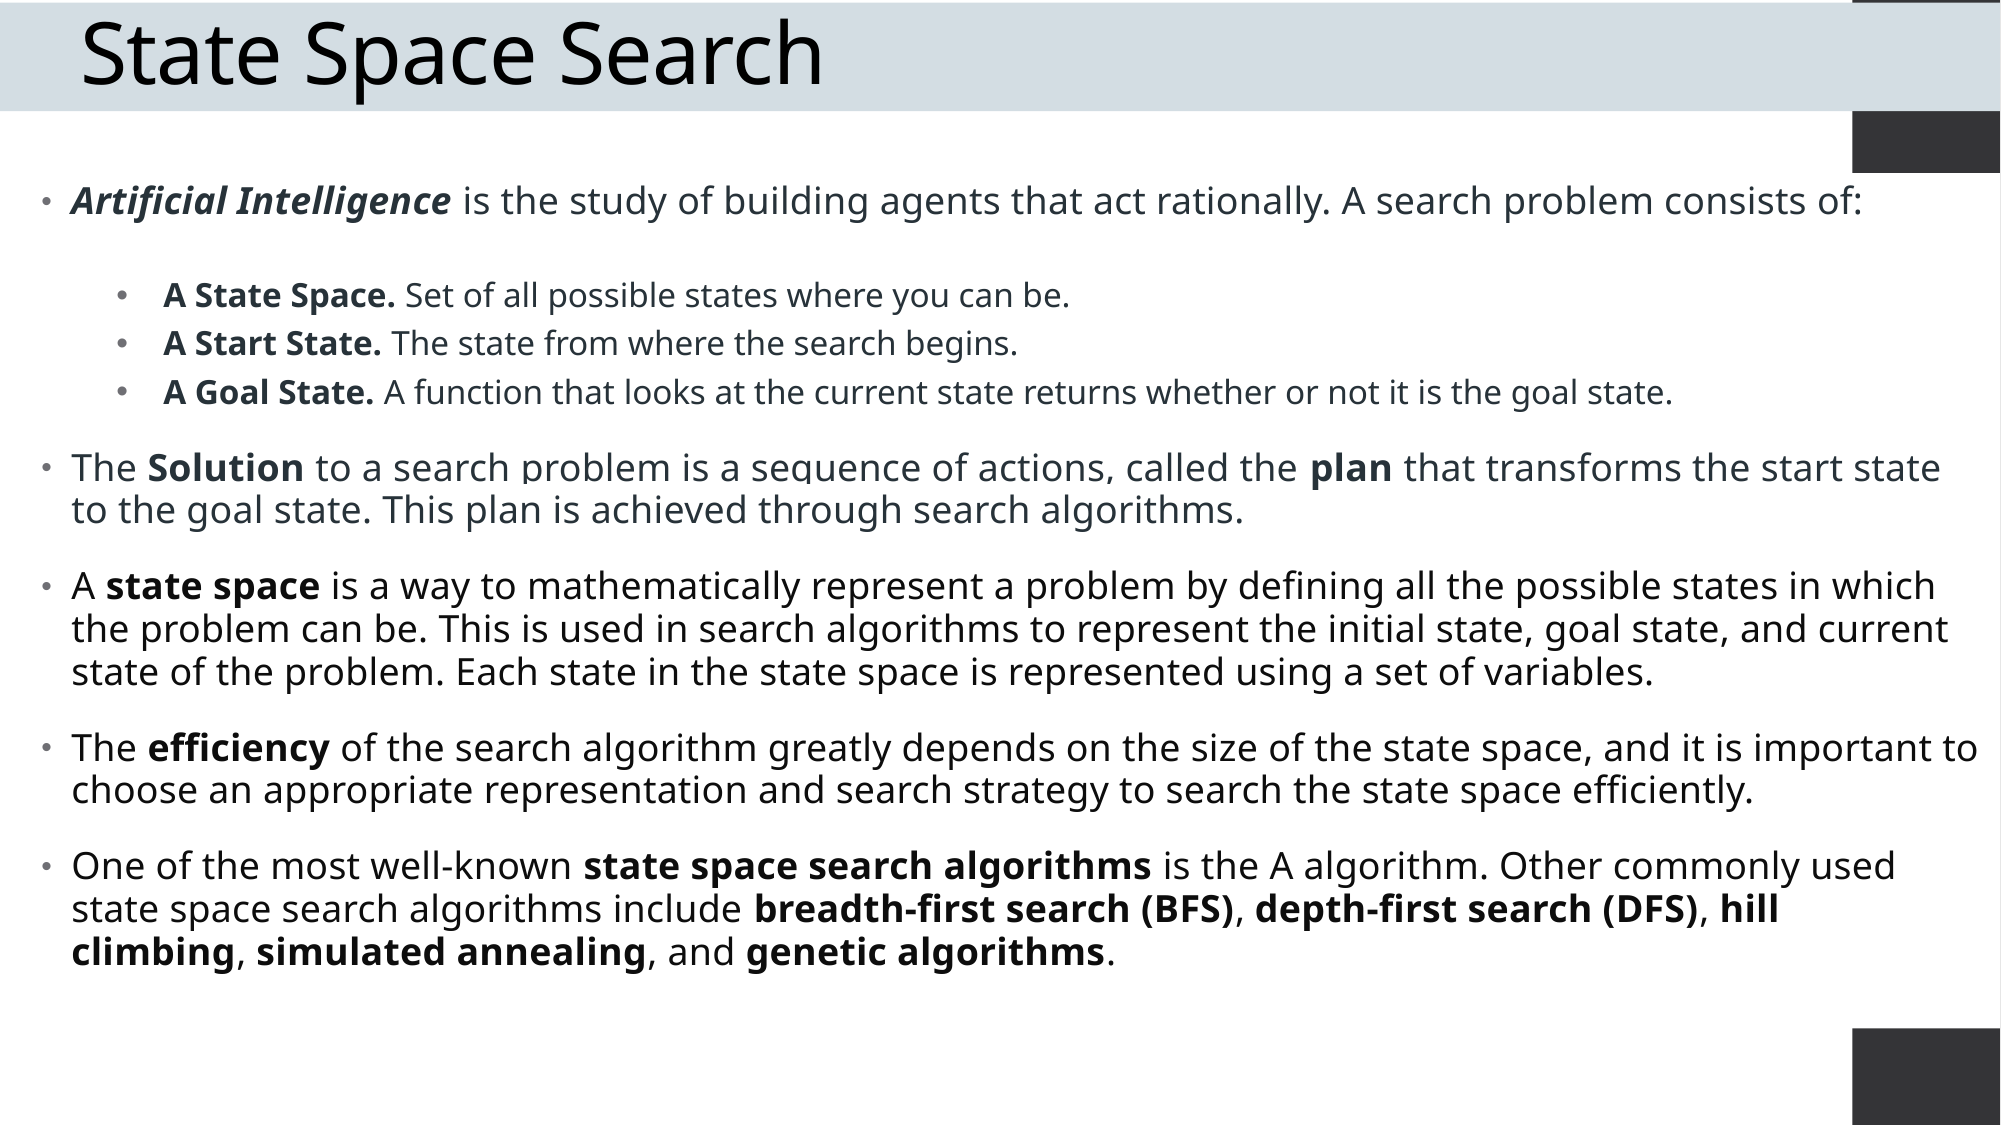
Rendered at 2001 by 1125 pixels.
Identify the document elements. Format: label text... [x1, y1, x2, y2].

title State Space Search [0, 2, 2000, 112]
list Artificial Intelligence is the study of building agents that act rationally. A search problem consists of: A State Space. Set of all possible states where you can be. A Start State. The state from where the search begins. A Goal State. A function that looks at the current state returns whether or not it is the goal state. The Solution to a search problem is a sequence of actions, called the plan that transforms the start state to the goal state. This plan is achieved through search algorithms. A state space is a way to mathematically represent a problem by defining all the possible states in which the problem can be. This is used in search algorithms to represent the initial state, goal state, and current state of the problem. Each state in the state space is represented using a set of variables. The efficiency of the search algorithm greatly depends on the size of the state space, and it is important to choose an appropriate representation and search strategy to search the state space efficiently. One of the most well-known state space search algorithms is the A algorithm. Other commonly used state space search algorithms include breadth-first search (BFS), depth-first search (DFS), hill climbing, simulated annealing, and genetic algorithms. [26, 173, 2000, 1029]
text_box [39, 684, 1836, 1123]
